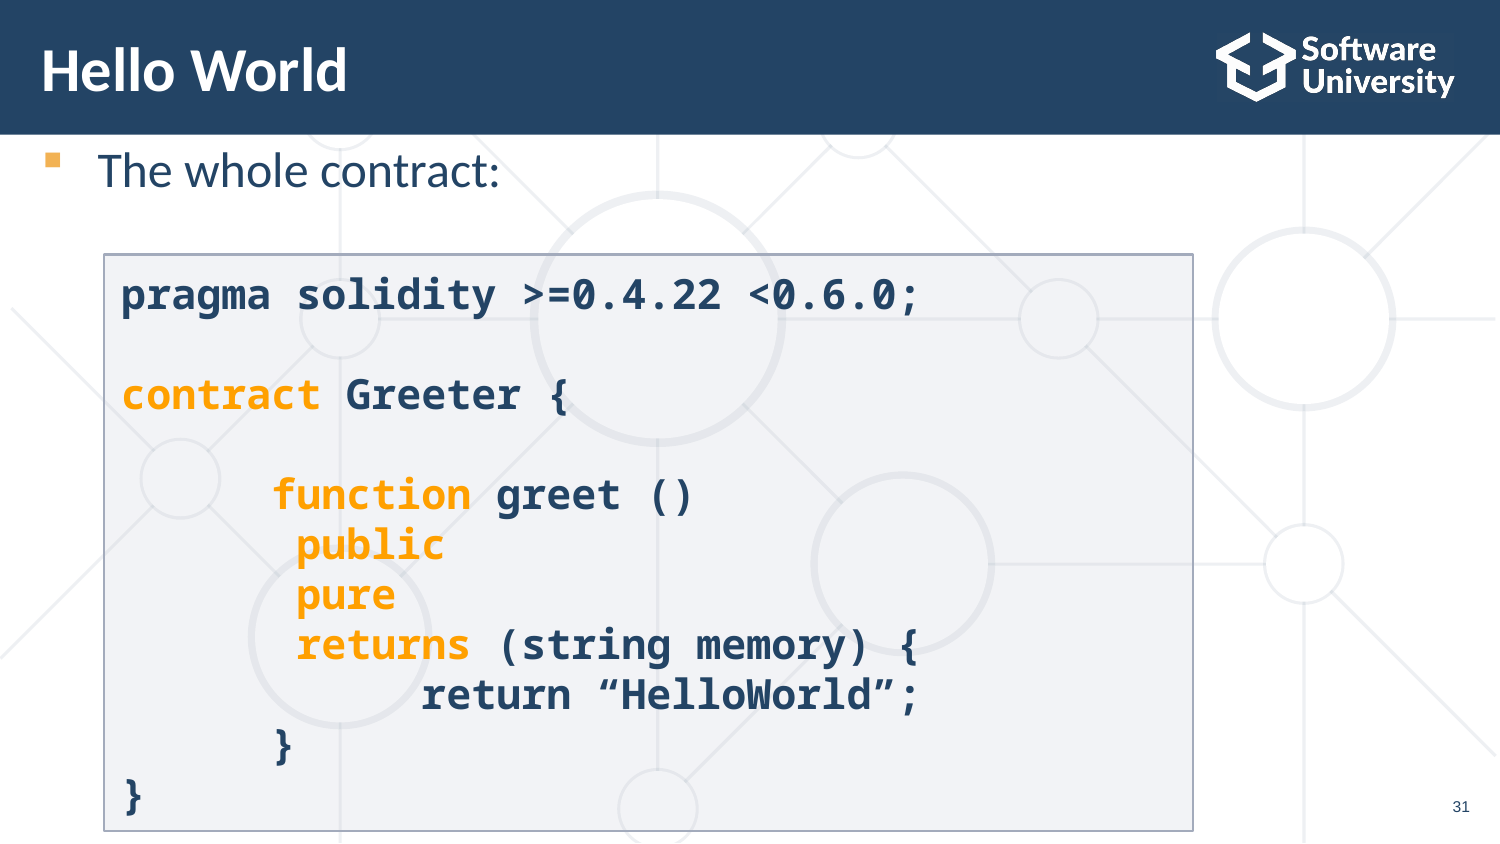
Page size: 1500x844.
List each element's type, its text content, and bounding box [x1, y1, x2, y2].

slide_number 31 [1423, 787, 1476, 825]
title Hello World [23, 12, 1193, 121]
list The whole contract: [23, 131, 1476, 817]
picture [1216, 32, 1455, 102]
text_box pragma solidity >=0.4.22 <0.6.0; contract Greeter { function greet () public pure returns (string memory) { return “HelloWorld”; } } [103, 254, 1193, 832]
